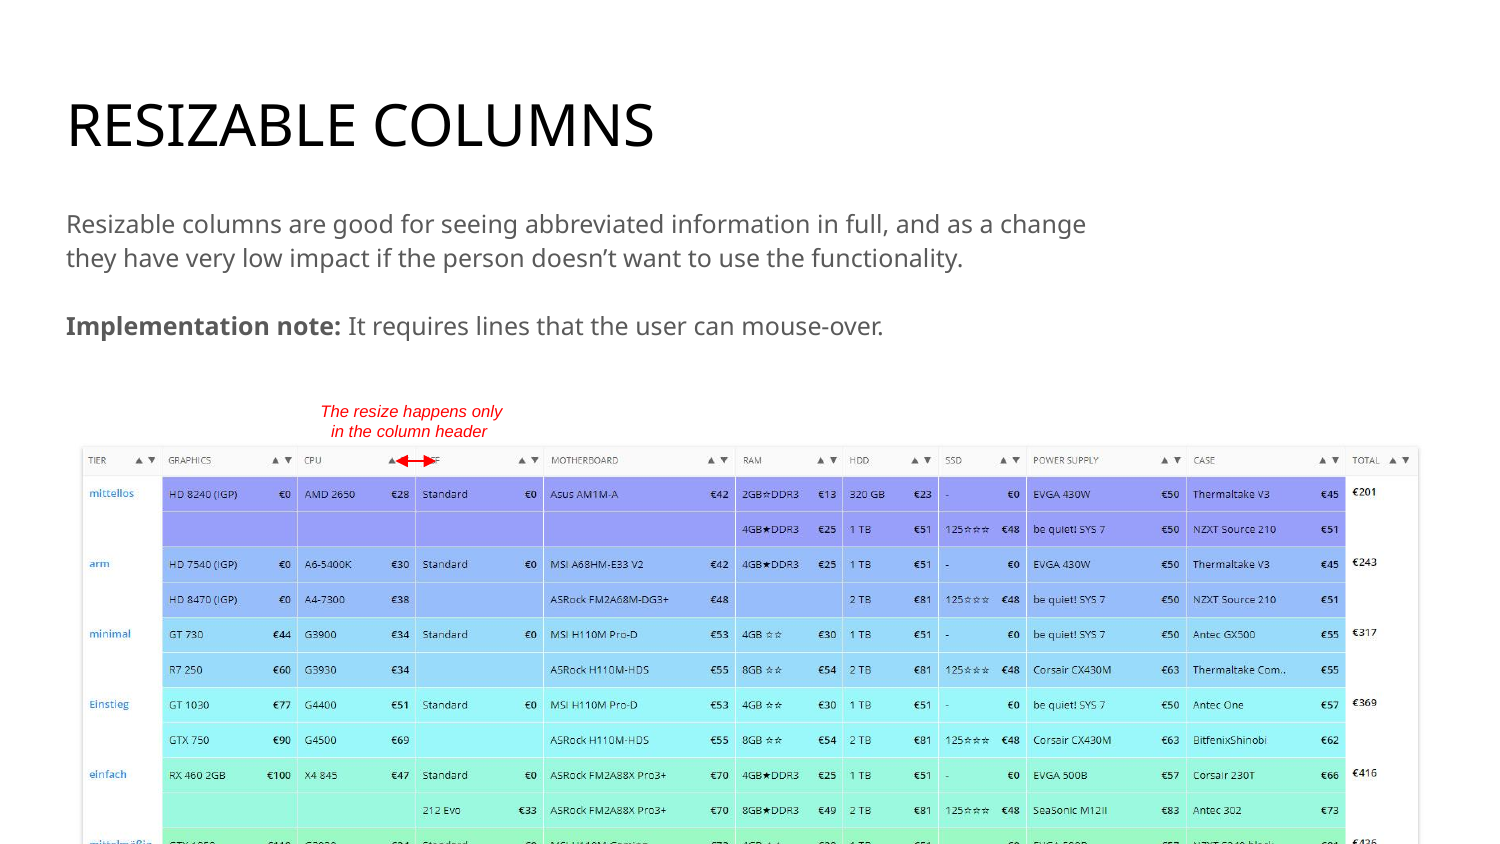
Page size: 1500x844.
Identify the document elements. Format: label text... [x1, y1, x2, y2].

list Resizable columns are good for seeing abbreviated information in full, and as a change they have very low impact if the person doesn’t want to use the functionality. Implementation note: It requires lines that the user can mouse-over. [51, 189, 1116, 296]
picture [68, 436, 1432, 844]
text_box The resize happens only in the column header [298, 385, 525, 434]
title RESIZABLE COLUMNS [51, 72, 1449, 167]
